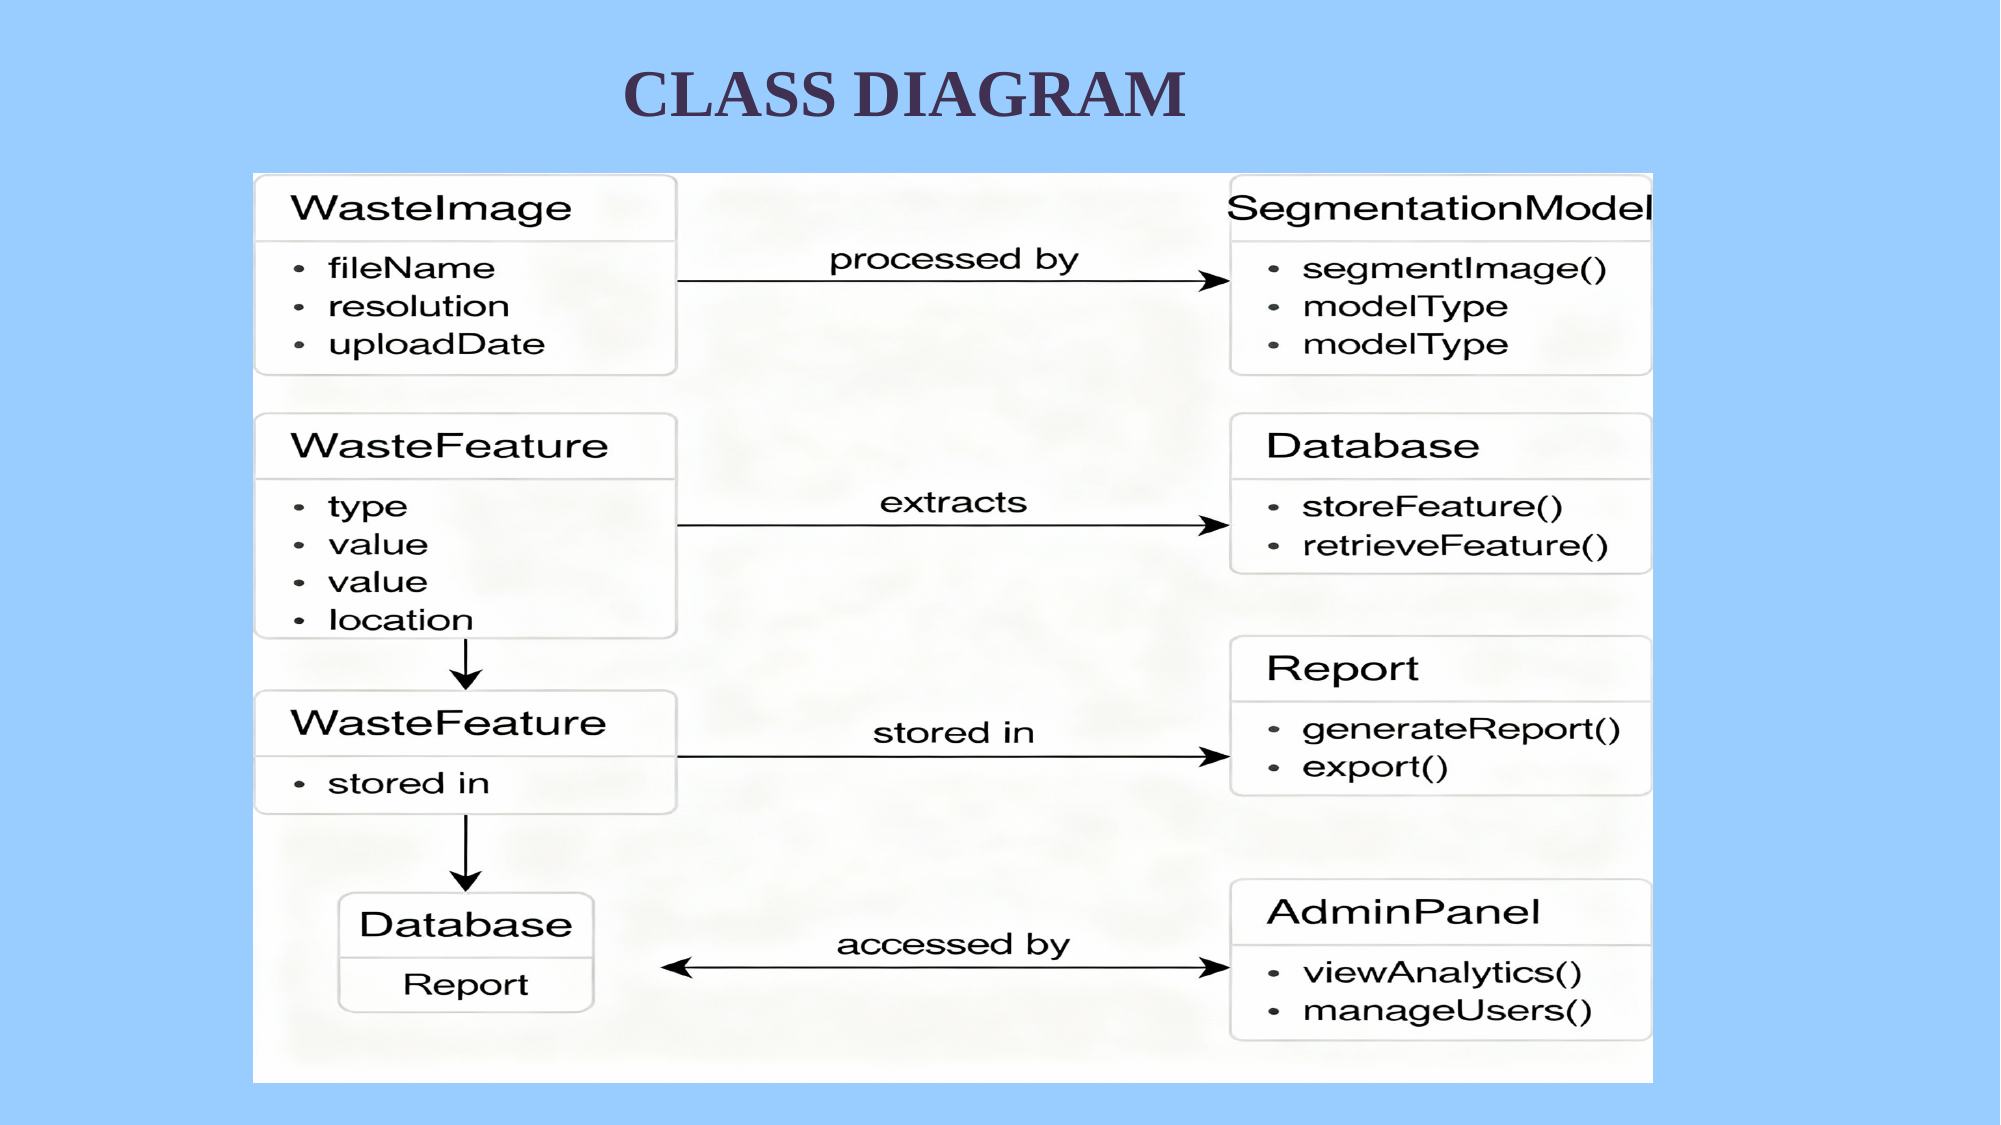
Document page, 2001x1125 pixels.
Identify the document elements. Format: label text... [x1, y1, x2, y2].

text_box CLASS DIAGRAM [607, 41, 1608, 137]
picture [253, 173, 1653, 1084]
